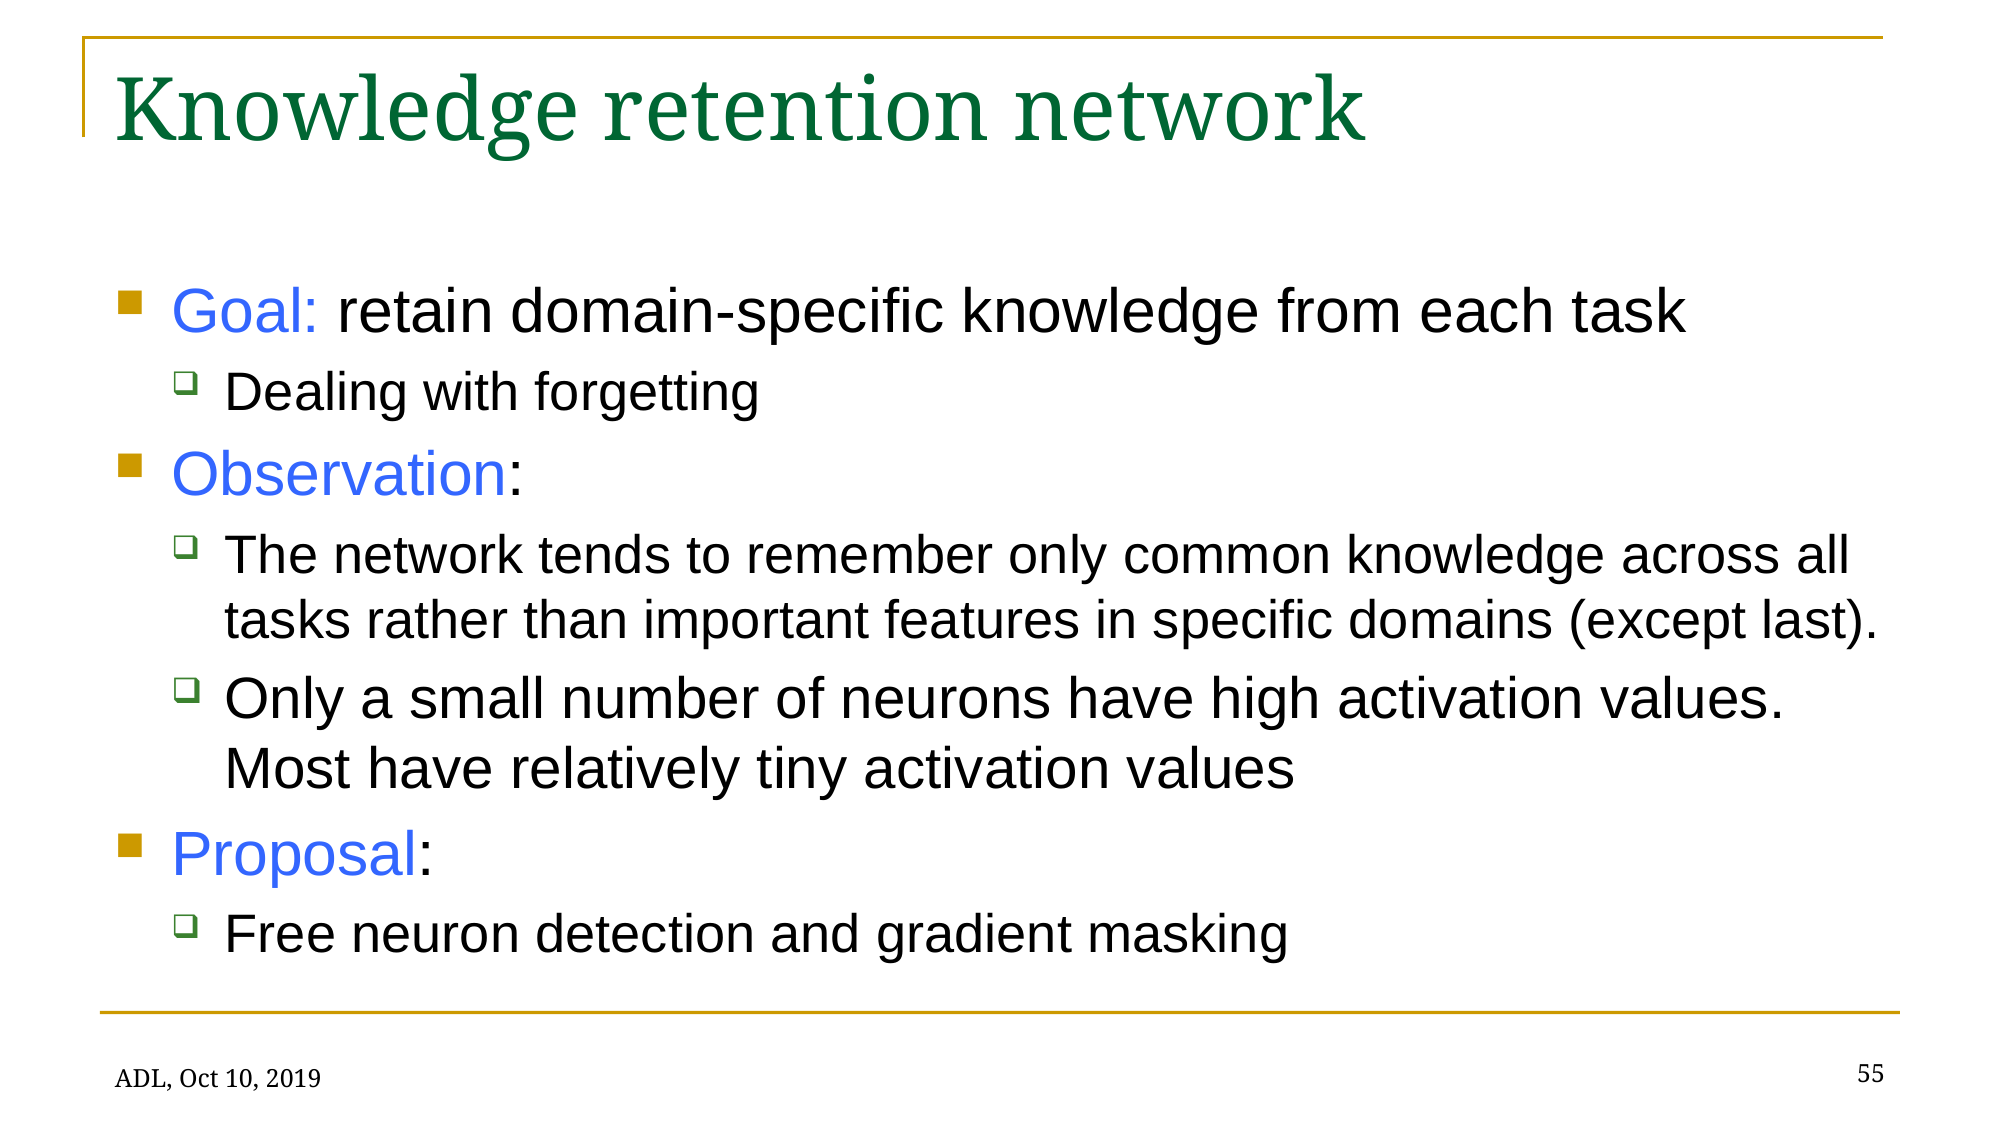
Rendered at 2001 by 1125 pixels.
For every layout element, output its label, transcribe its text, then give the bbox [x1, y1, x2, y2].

footer ADL, Oct 10, 2019 [99, 1024, 1317, 1101]
slide_number 55 [1433, 1023, 1901, 1100]
title Knowledge retention network [99, 45, 1900, 233]
list Goal: retain domain-specific knowledge from each task Dealing with forgetting Observation: The network tends to remember only common knowledge across all tasks rather than important features in specific domains (except last). Only a small number of neurons have high activation values. Most have relatively tiny activation values Proposal: Free neuron detection and gradient masking [99, 262, 1900, 1006]
